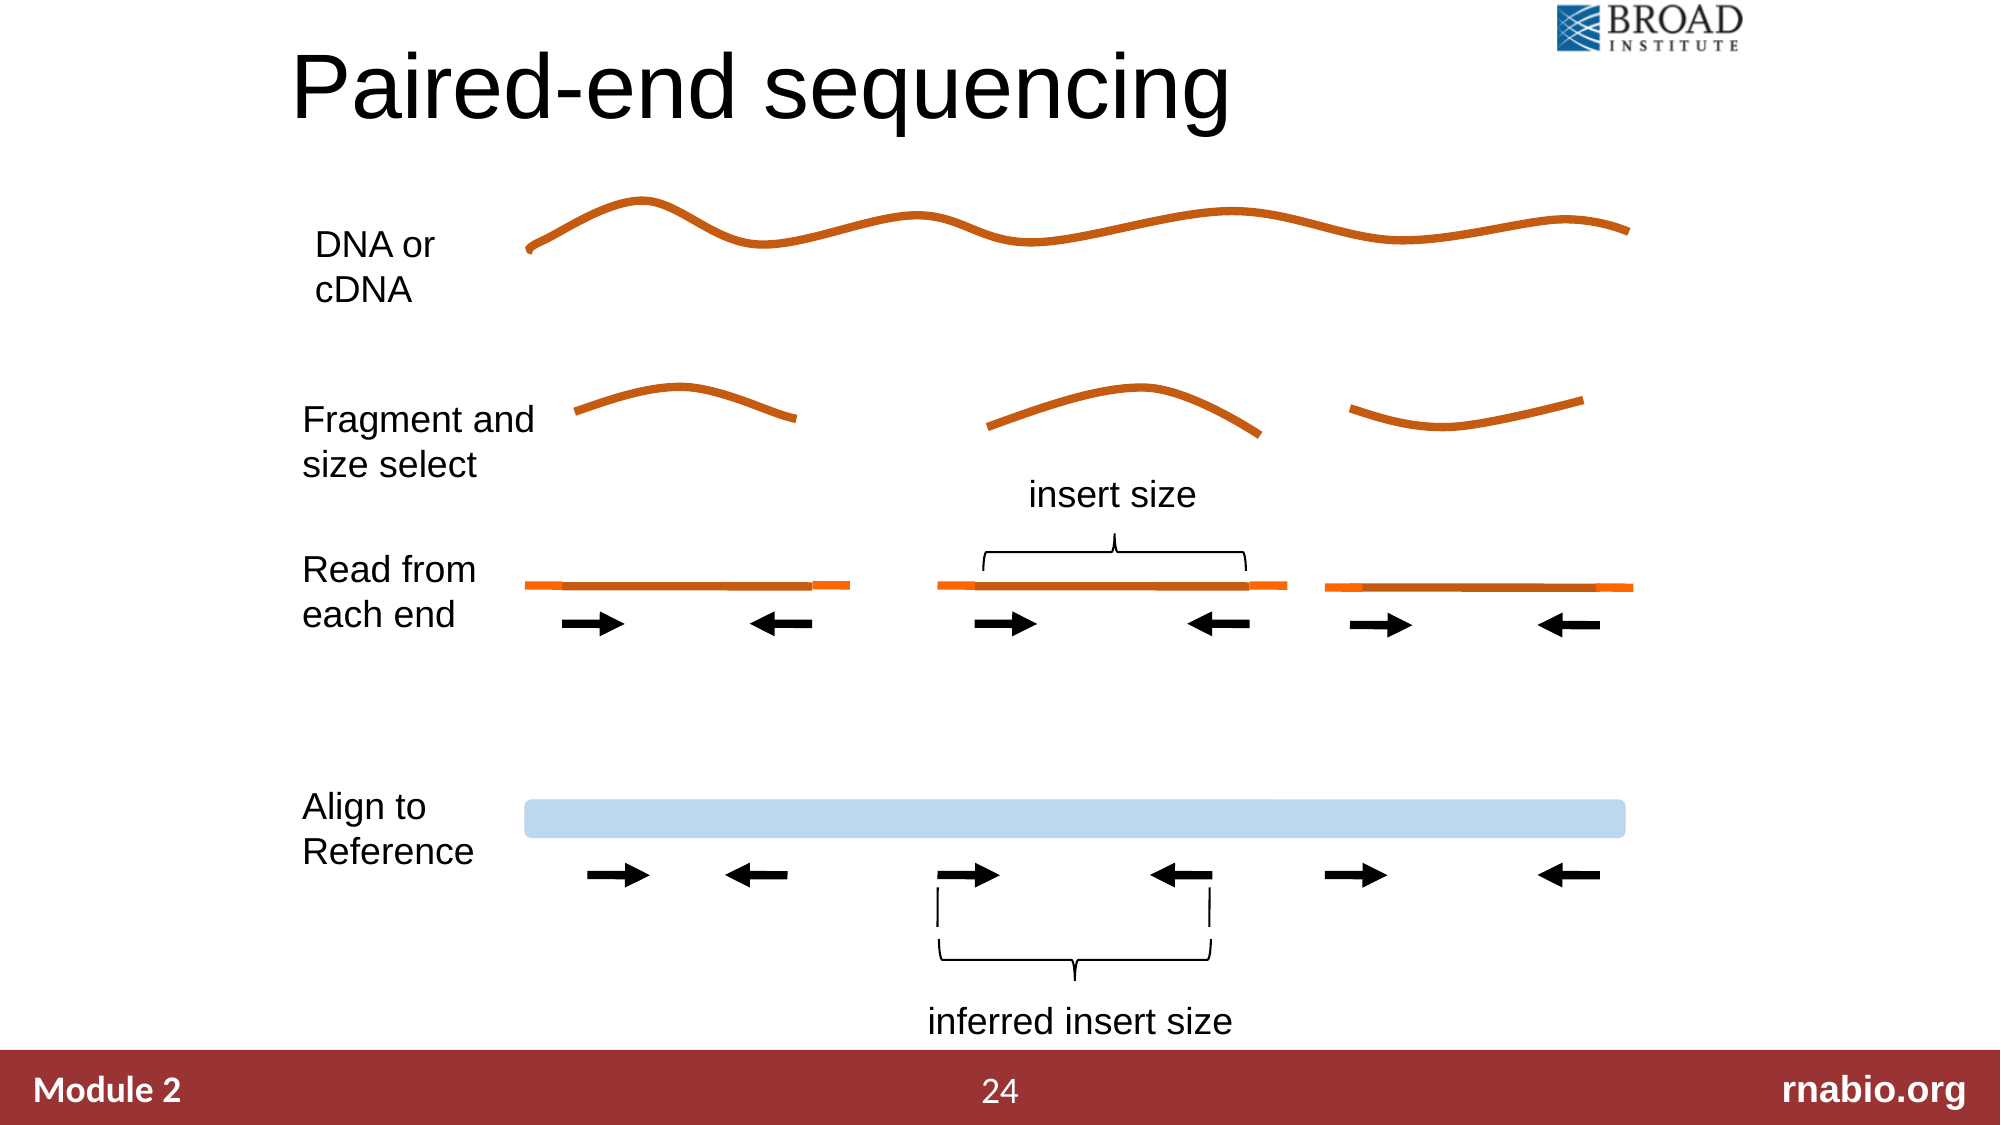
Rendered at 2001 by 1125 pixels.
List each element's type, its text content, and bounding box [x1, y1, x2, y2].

text_box [528, 199, 1630, 252]
text_box [937, 939, 1212, 981]
text_box [982, 533, 1247, 571]
text_box Read from each end [287, 537, 500, 643]
text_box insert size [1013, 462, 1212, 523]
text_box [524, 799, 1626, 839]
picture [1555, 0, 1747, 57]
text_box [1349, 398, 1584, 429]
title Paired-end sequencing [275, 0, 1725, 183]
text_box Fragment and size select [287, 387, 551, 493]
text_box [574, 385, 797, 420]
text_box Align to Reference [287, 774, 502, 880]
text_box inferred insert size [912, 989, 1249, 1049]
text_box DNA or cDNA [300, 212, 488, 318]
text_box [537, 162, 1638, 269]
text_box [986, 386, 1261, 437]
